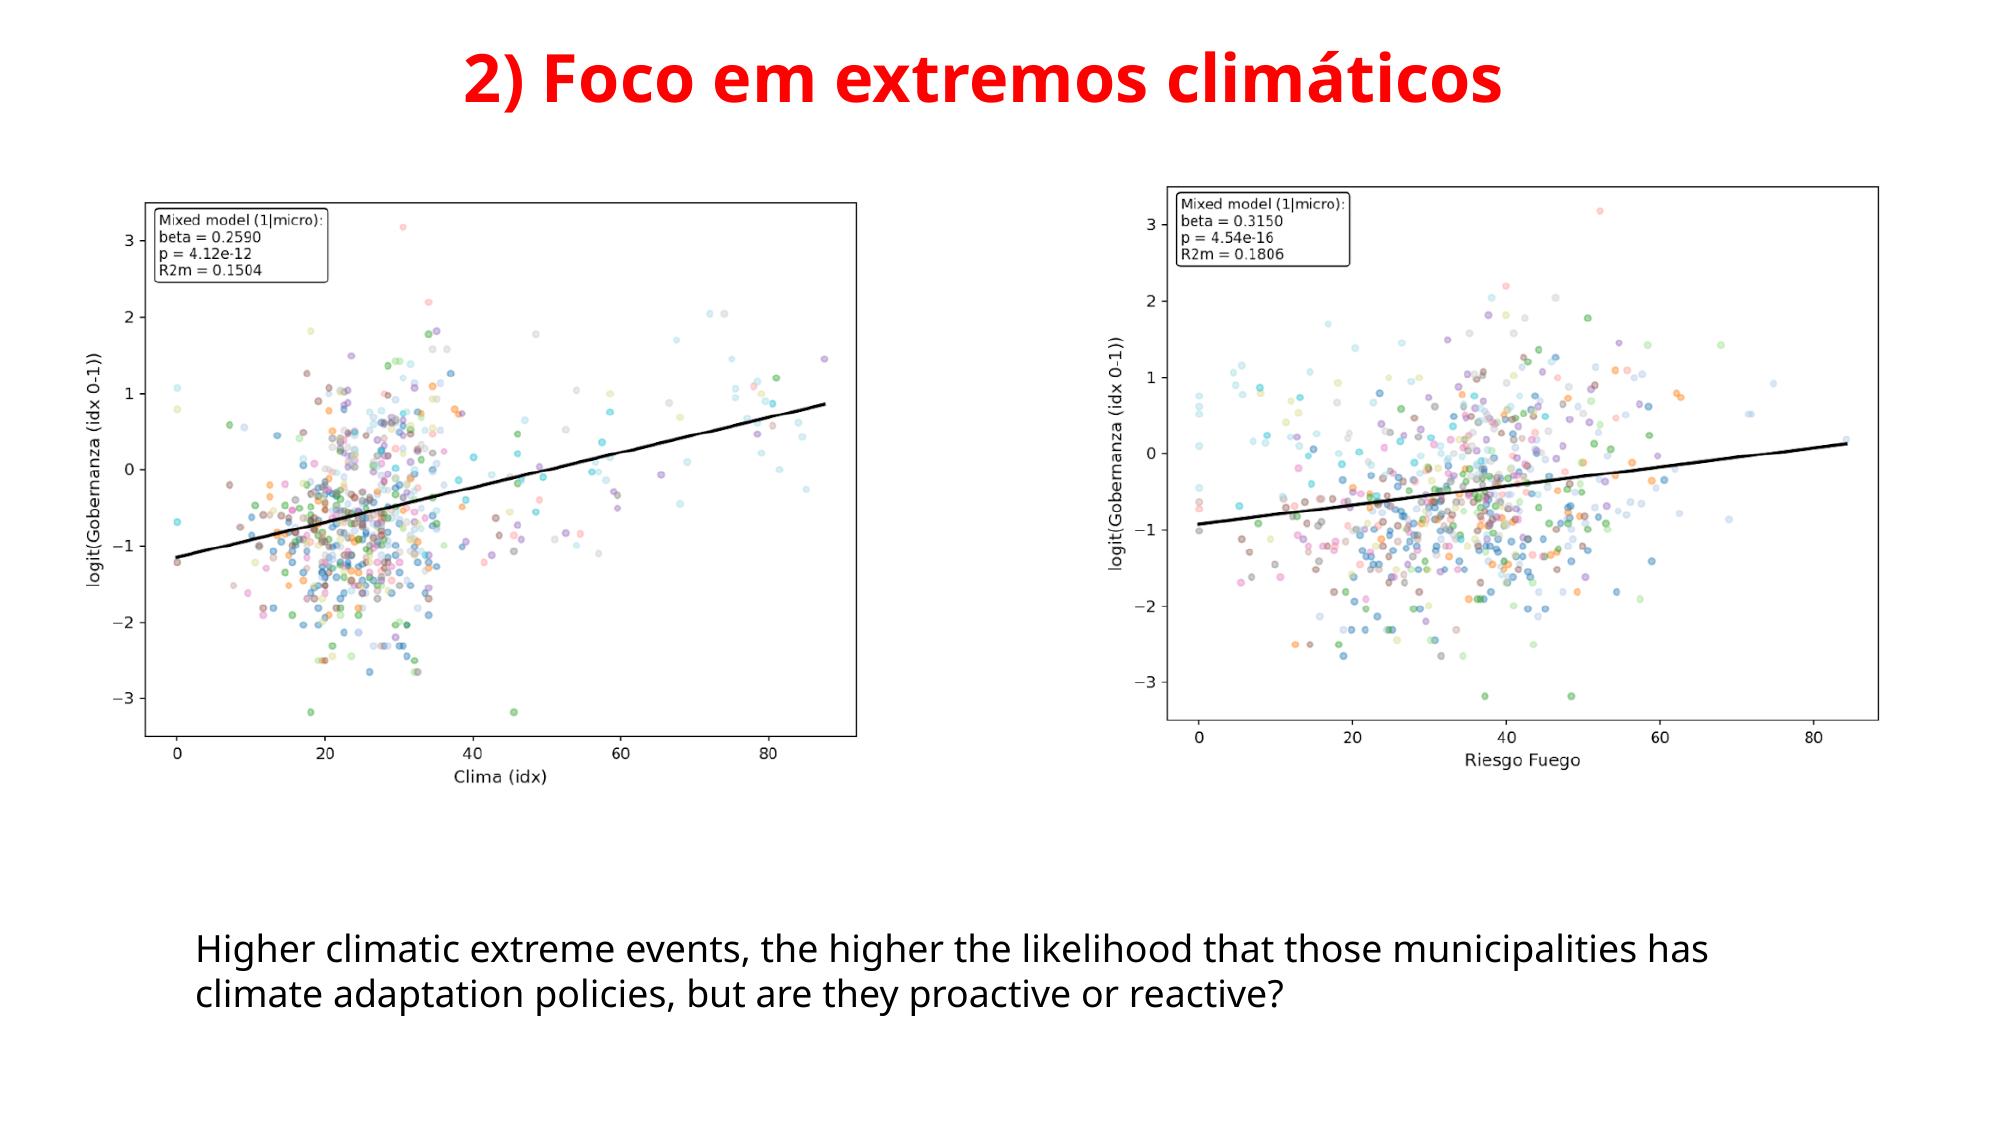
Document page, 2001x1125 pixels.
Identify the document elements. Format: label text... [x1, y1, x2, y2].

text_box 2) Foco em extremos climáticos [406, 28, 1563, 123]
text_box Higher climatic extreme events, the higher the likelihood that those municipalities has climate adaptation policies, but are they proactive or reactive? [180, 918, 1765, 1023]
picture [1098, 169, 1888, 779]
picture [77, 186, 867, 795]
